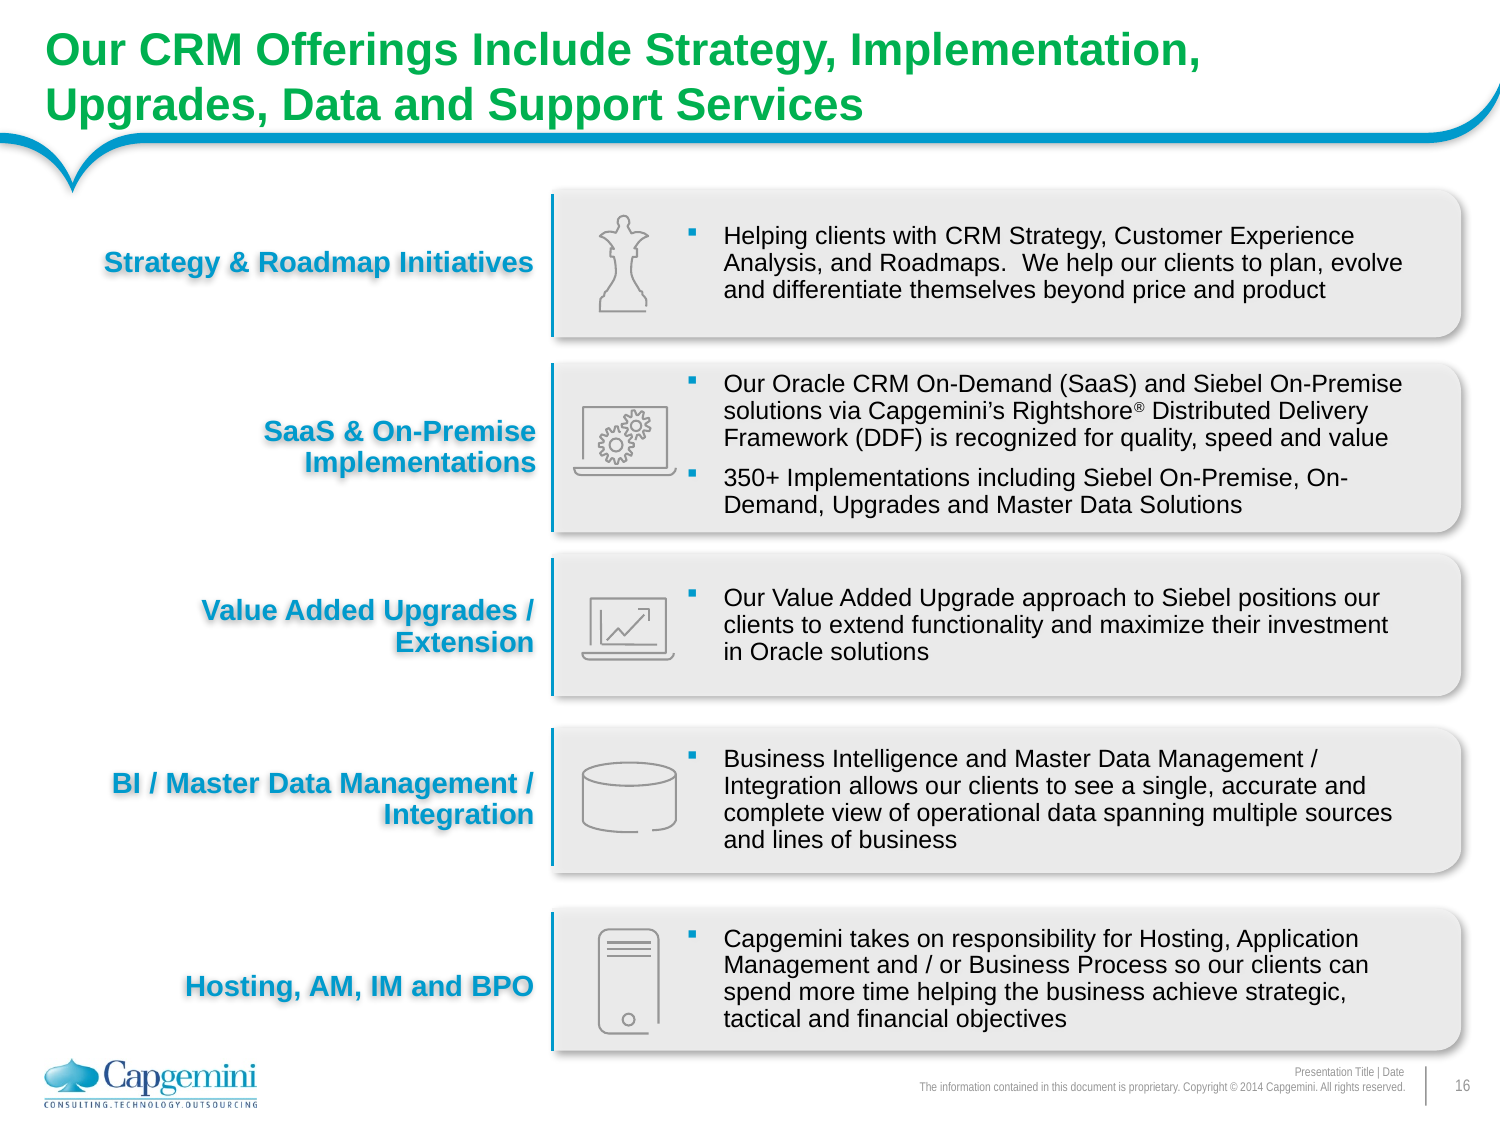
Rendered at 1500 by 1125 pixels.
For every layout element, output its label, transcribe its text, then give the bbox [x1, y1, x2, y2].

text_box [582, 598, 675, 660]
text_box Our Oracle CRM On-Demand (SaaS) and Siebel On-Premise solutions via Capgemini’s Rightshore® Distributed Delivery Framework (DDF) is recognized for quality, speed and value 350+ Implementations including Siebel On-Premise, On-Demand, Upgrades and Master Data Solutions [551, 362, 1462, 534]
text_box Business Intelligence and Master Data Management / Integration allows our clients to see a single, accurate and complete view of operational data spanning multiple sources and lines of business [552, 726, 1462, 874]
title Our CRM Offerings Include Strategy, Implementation, Upgrades, Data and Support Services [0, 3, 1448, 140]
text_box [598, 214, 649, 313]
text_box Strategy & Roadmap Initiatives [78, 182, 550, 344]
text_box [598, 929, 659, 1034]
picture [44, 1058, 257, 1108]
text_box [573, 406, 677, 476]
text_box Value Added Upgrades / Extension [78, 553, 548, 701]
text_box Helping clients with CRM Strategy, Customer Experience Analysis, and Roadmaps. We help our clients to plan, evolve and differentiate themselves beyond price and product [551, 188, 1462, 339]
text_box Capgemini takes on responsibility for Hosting, Application Management and / or Business Process so our clients can spend more time helping the business achieve strategic, tactical and financial objectives [551, 907, 1462, 1052]
text_box SaaS & On-Premise Implementations [78, 363, 547, 533]
text_box Hosting, AM, IM and BPO [78, 906, 549, 1067]
text_box BI / Master Data Management / Integration [78, 712, 551, 888]
text_box Our Value Added Upgrade approach to Siebel positions our clients to extend functionality and maximize their investment in Oracle solutions [551, 553, 1462, 697]
text_box [580, 760, 678, 835]
